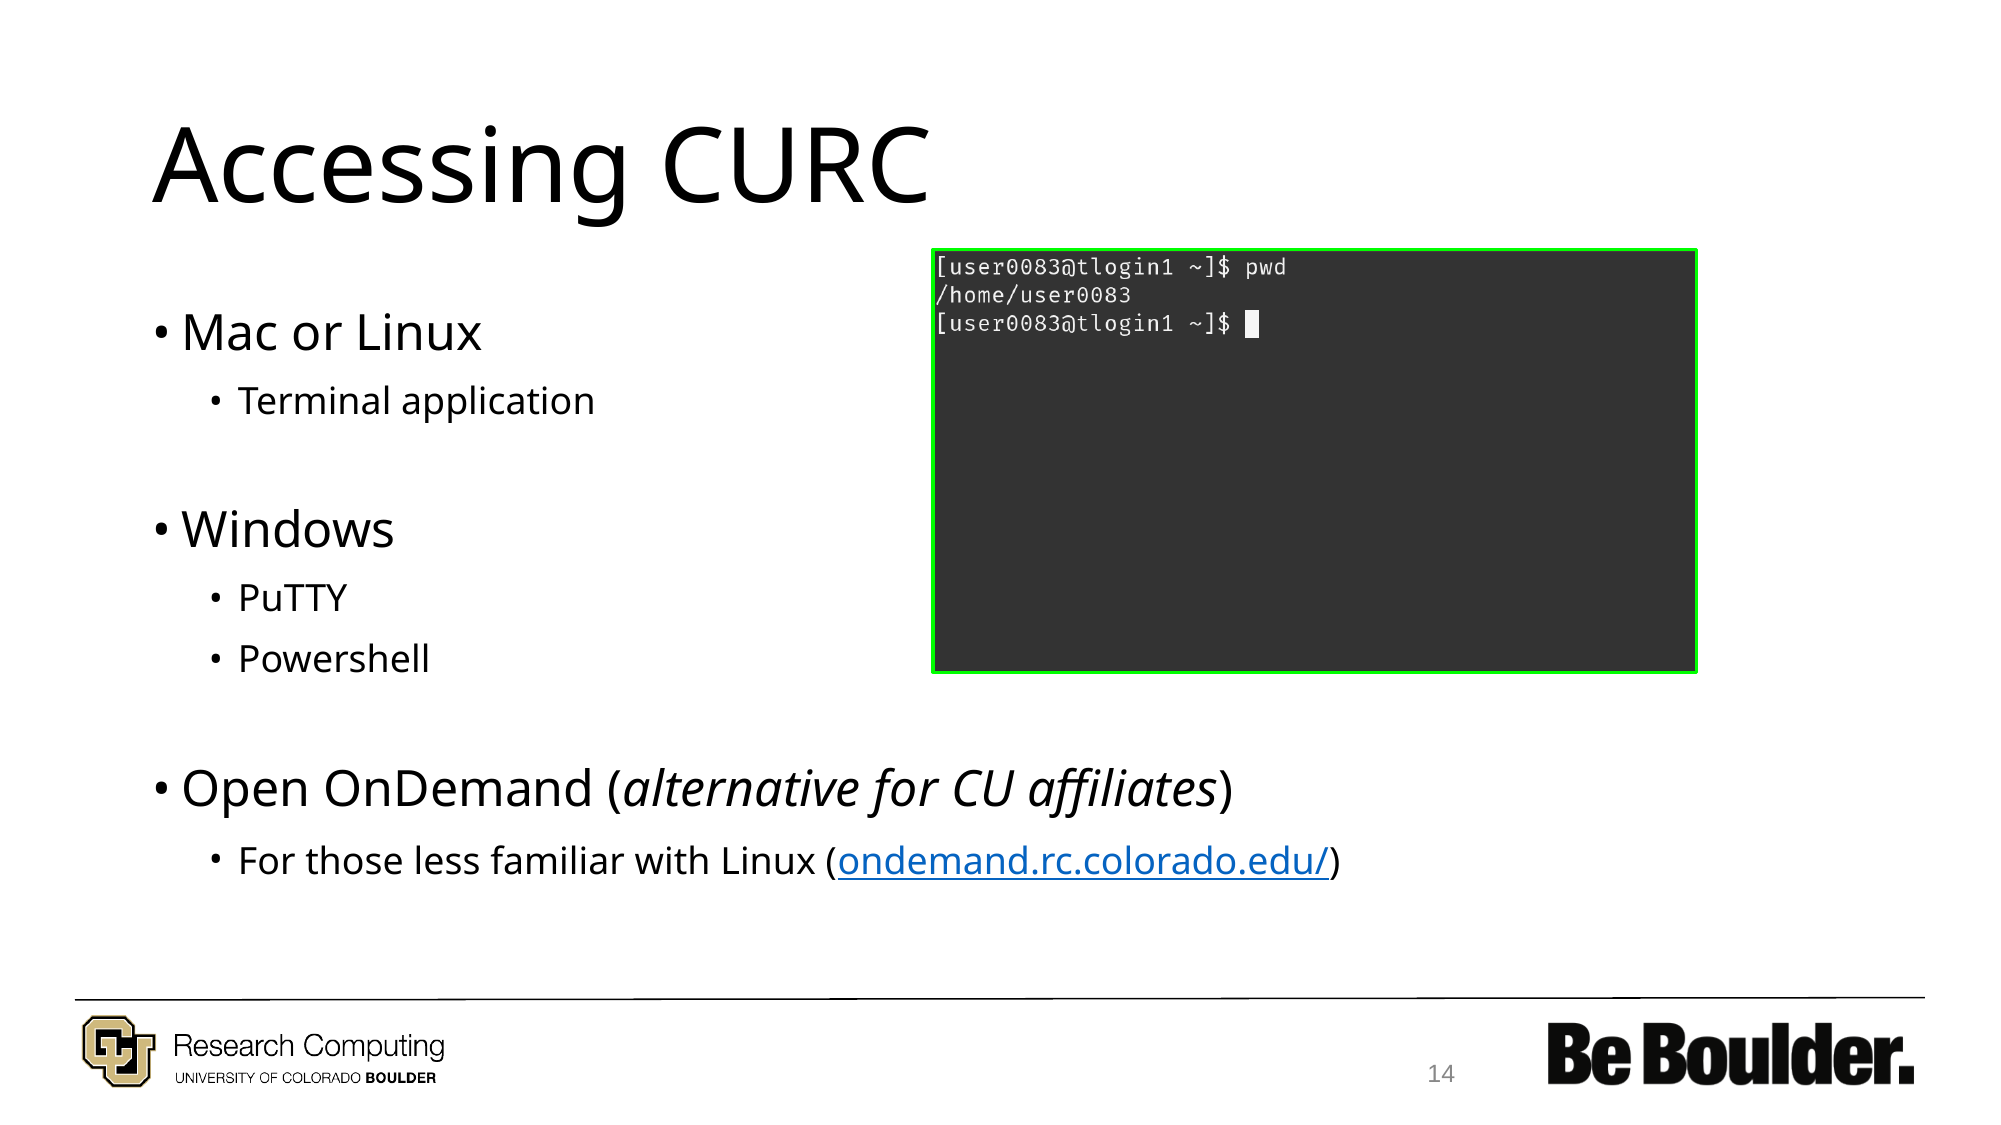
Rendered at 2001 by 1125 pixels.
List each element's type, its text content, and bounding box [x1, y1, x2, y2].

picture [1524, 1015, 1938, 1088]
slide_number 14 [1412, 1042, 1525, 1103]
list Mac or Linux Terminal application Windows PuTTY Powershell Open OnDemand (alternative for CU affiliates) For those less familiar with Linux (ondemand.rc.colorado.edu/) [137, 299, 1863, 983]
picture [81, 1015, 444, 1088]
picture [934, 250, 1696, 671]
title Accessing CURC [137, 59, 1863, 278]
